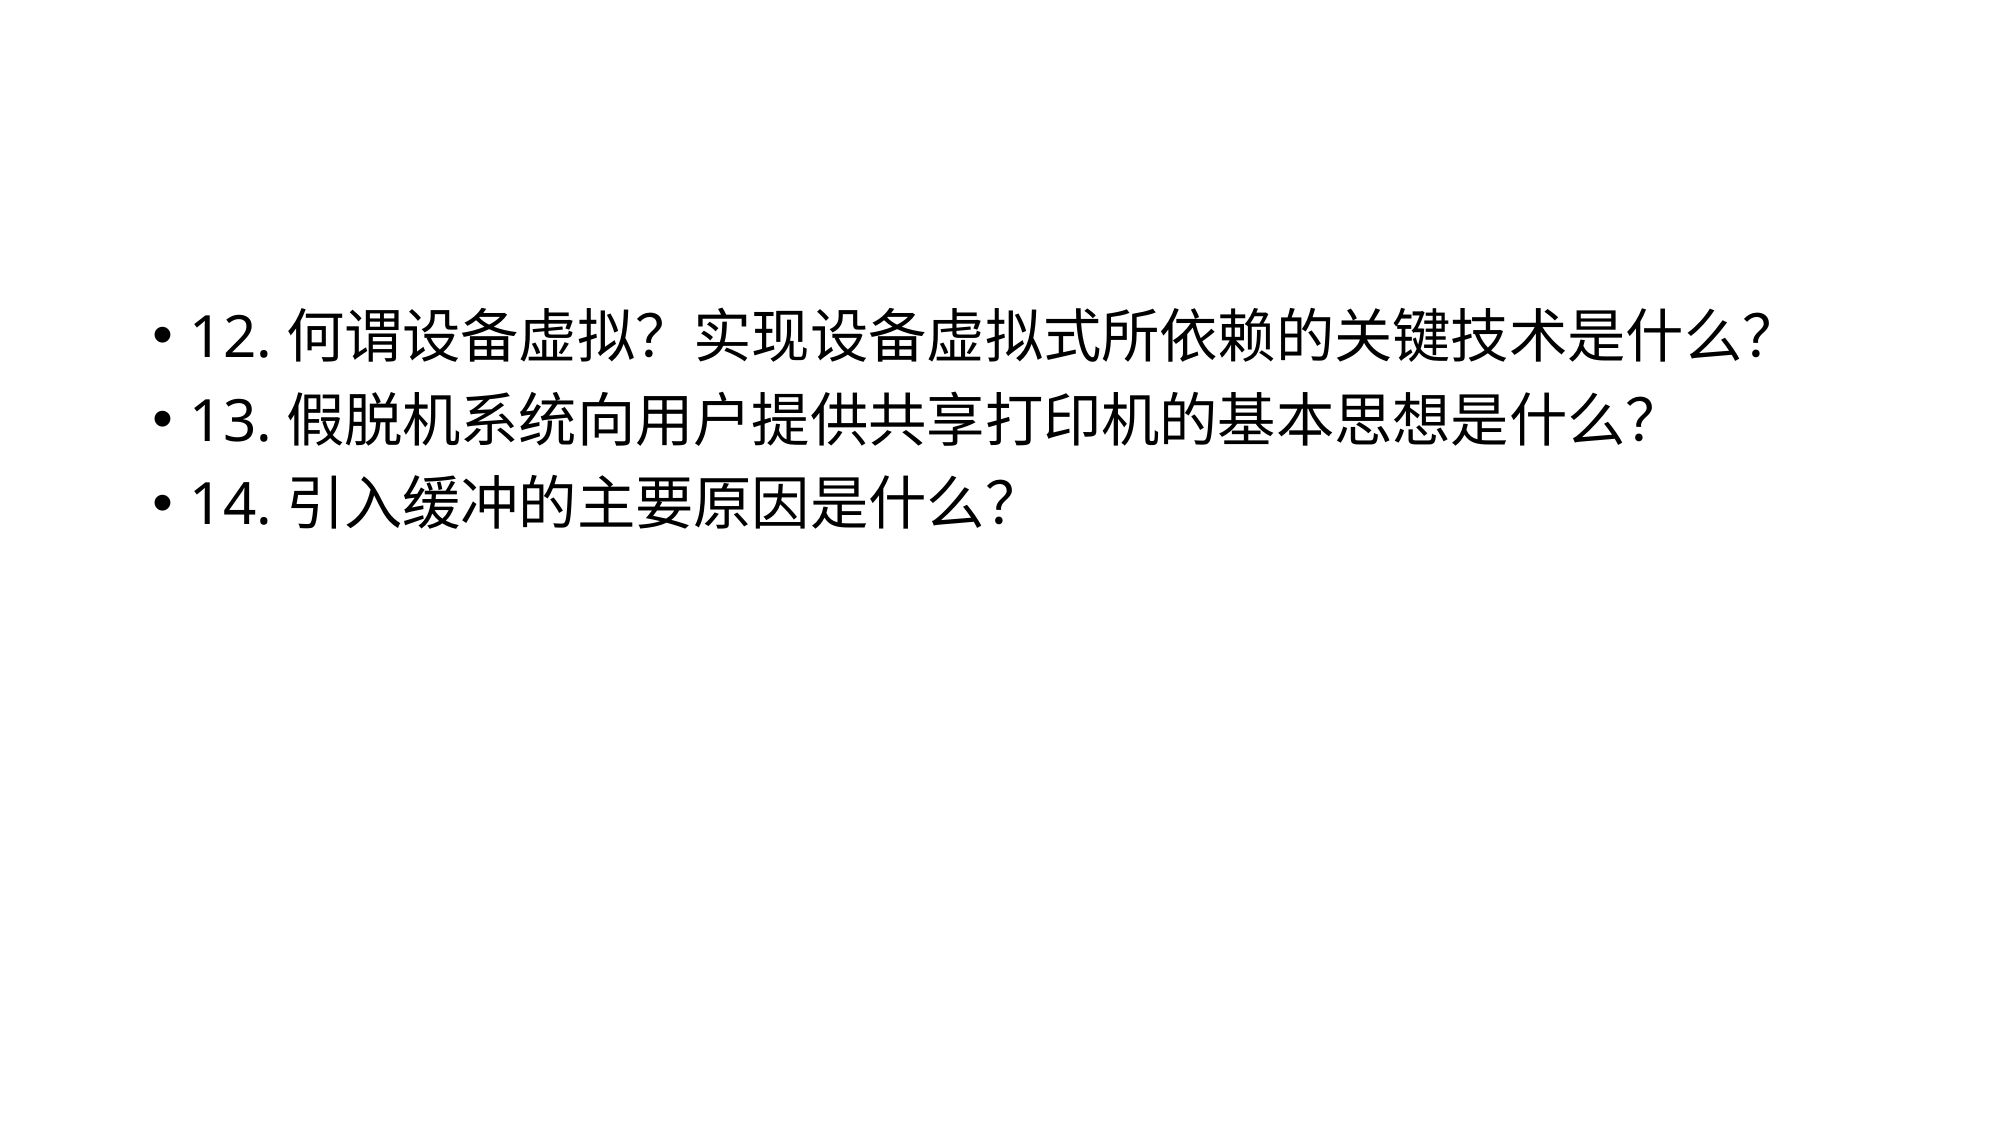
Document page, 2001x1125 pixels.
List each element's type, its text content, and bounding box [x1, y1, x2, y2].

list 12.何谓设备虚拟？实现设备虚拟式所依赖的关键技术是什么？ 13.假脱机系统向用户提供共享打印机的基本思想是什么？ 14.引入缓冲的主要原因是什么？ [137, 299, 1863, 1014]
